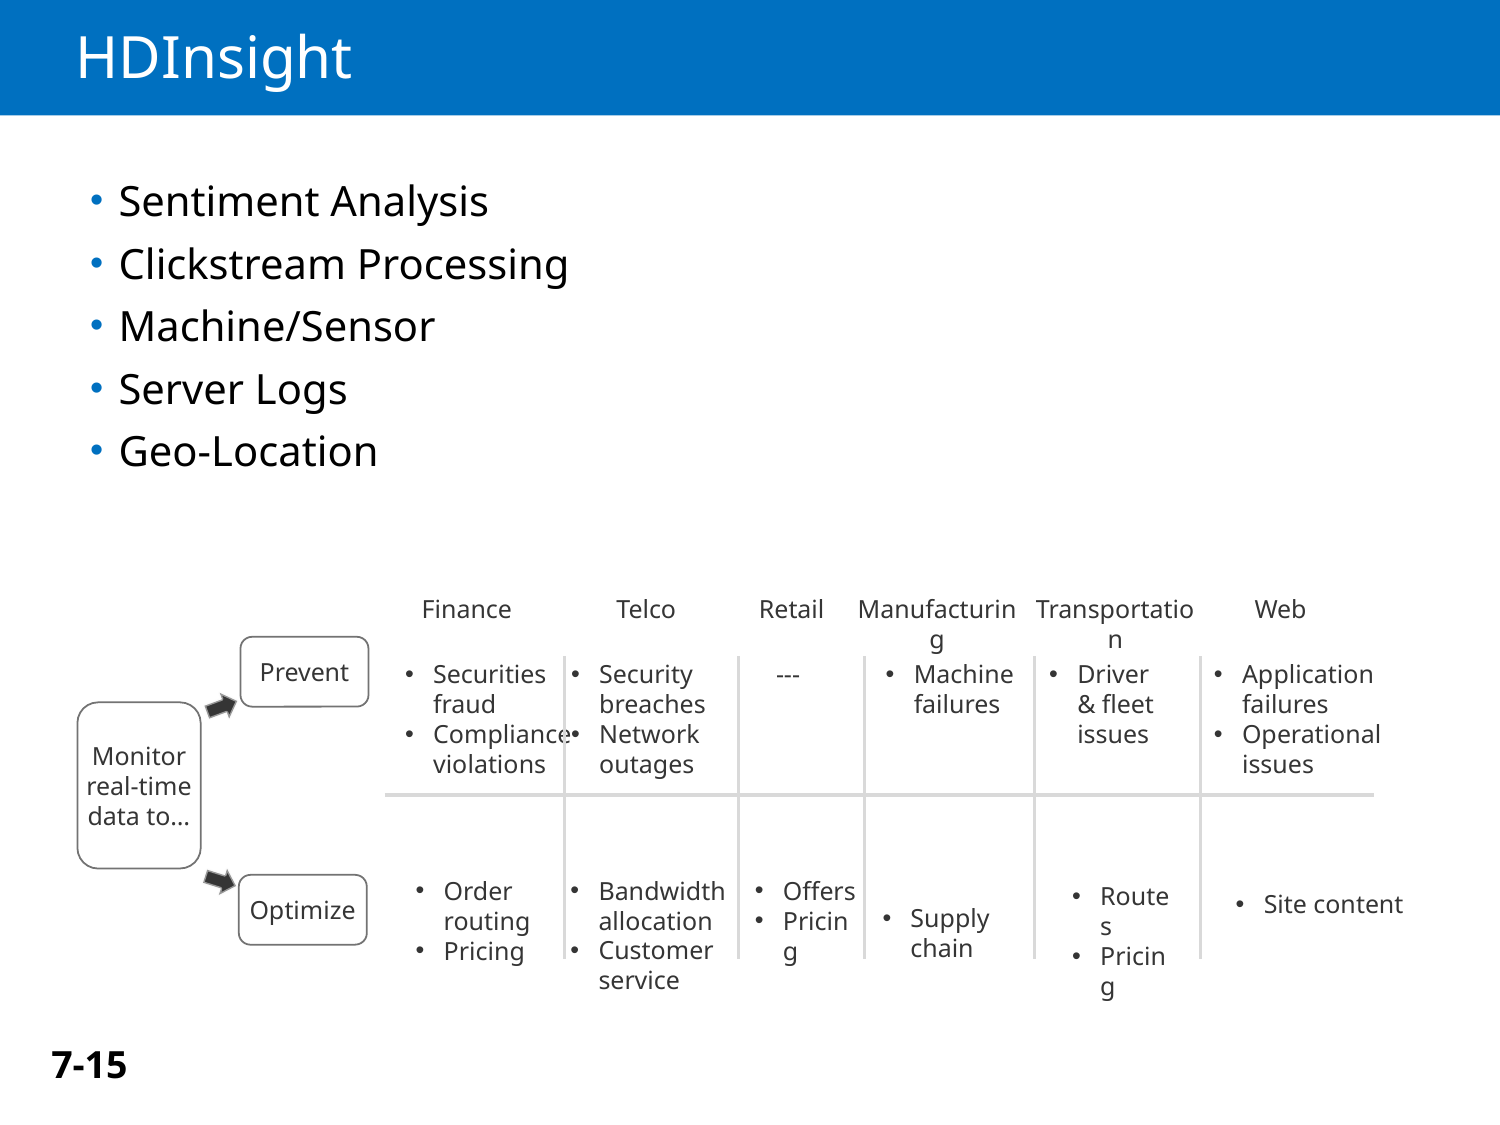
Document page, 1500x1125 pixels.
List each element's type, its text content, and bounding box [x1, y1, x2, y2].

title HDInsight [75, 0, 1351, 122]
text_box Sentiment Analysis Clickstream Processing Machine/Sensor Server Logs Geo-Location [75, 167, 1408, 586]
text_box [77, 585, 1428, 1005]
text_box 7-15 [36, 1033, 194, 1094]
